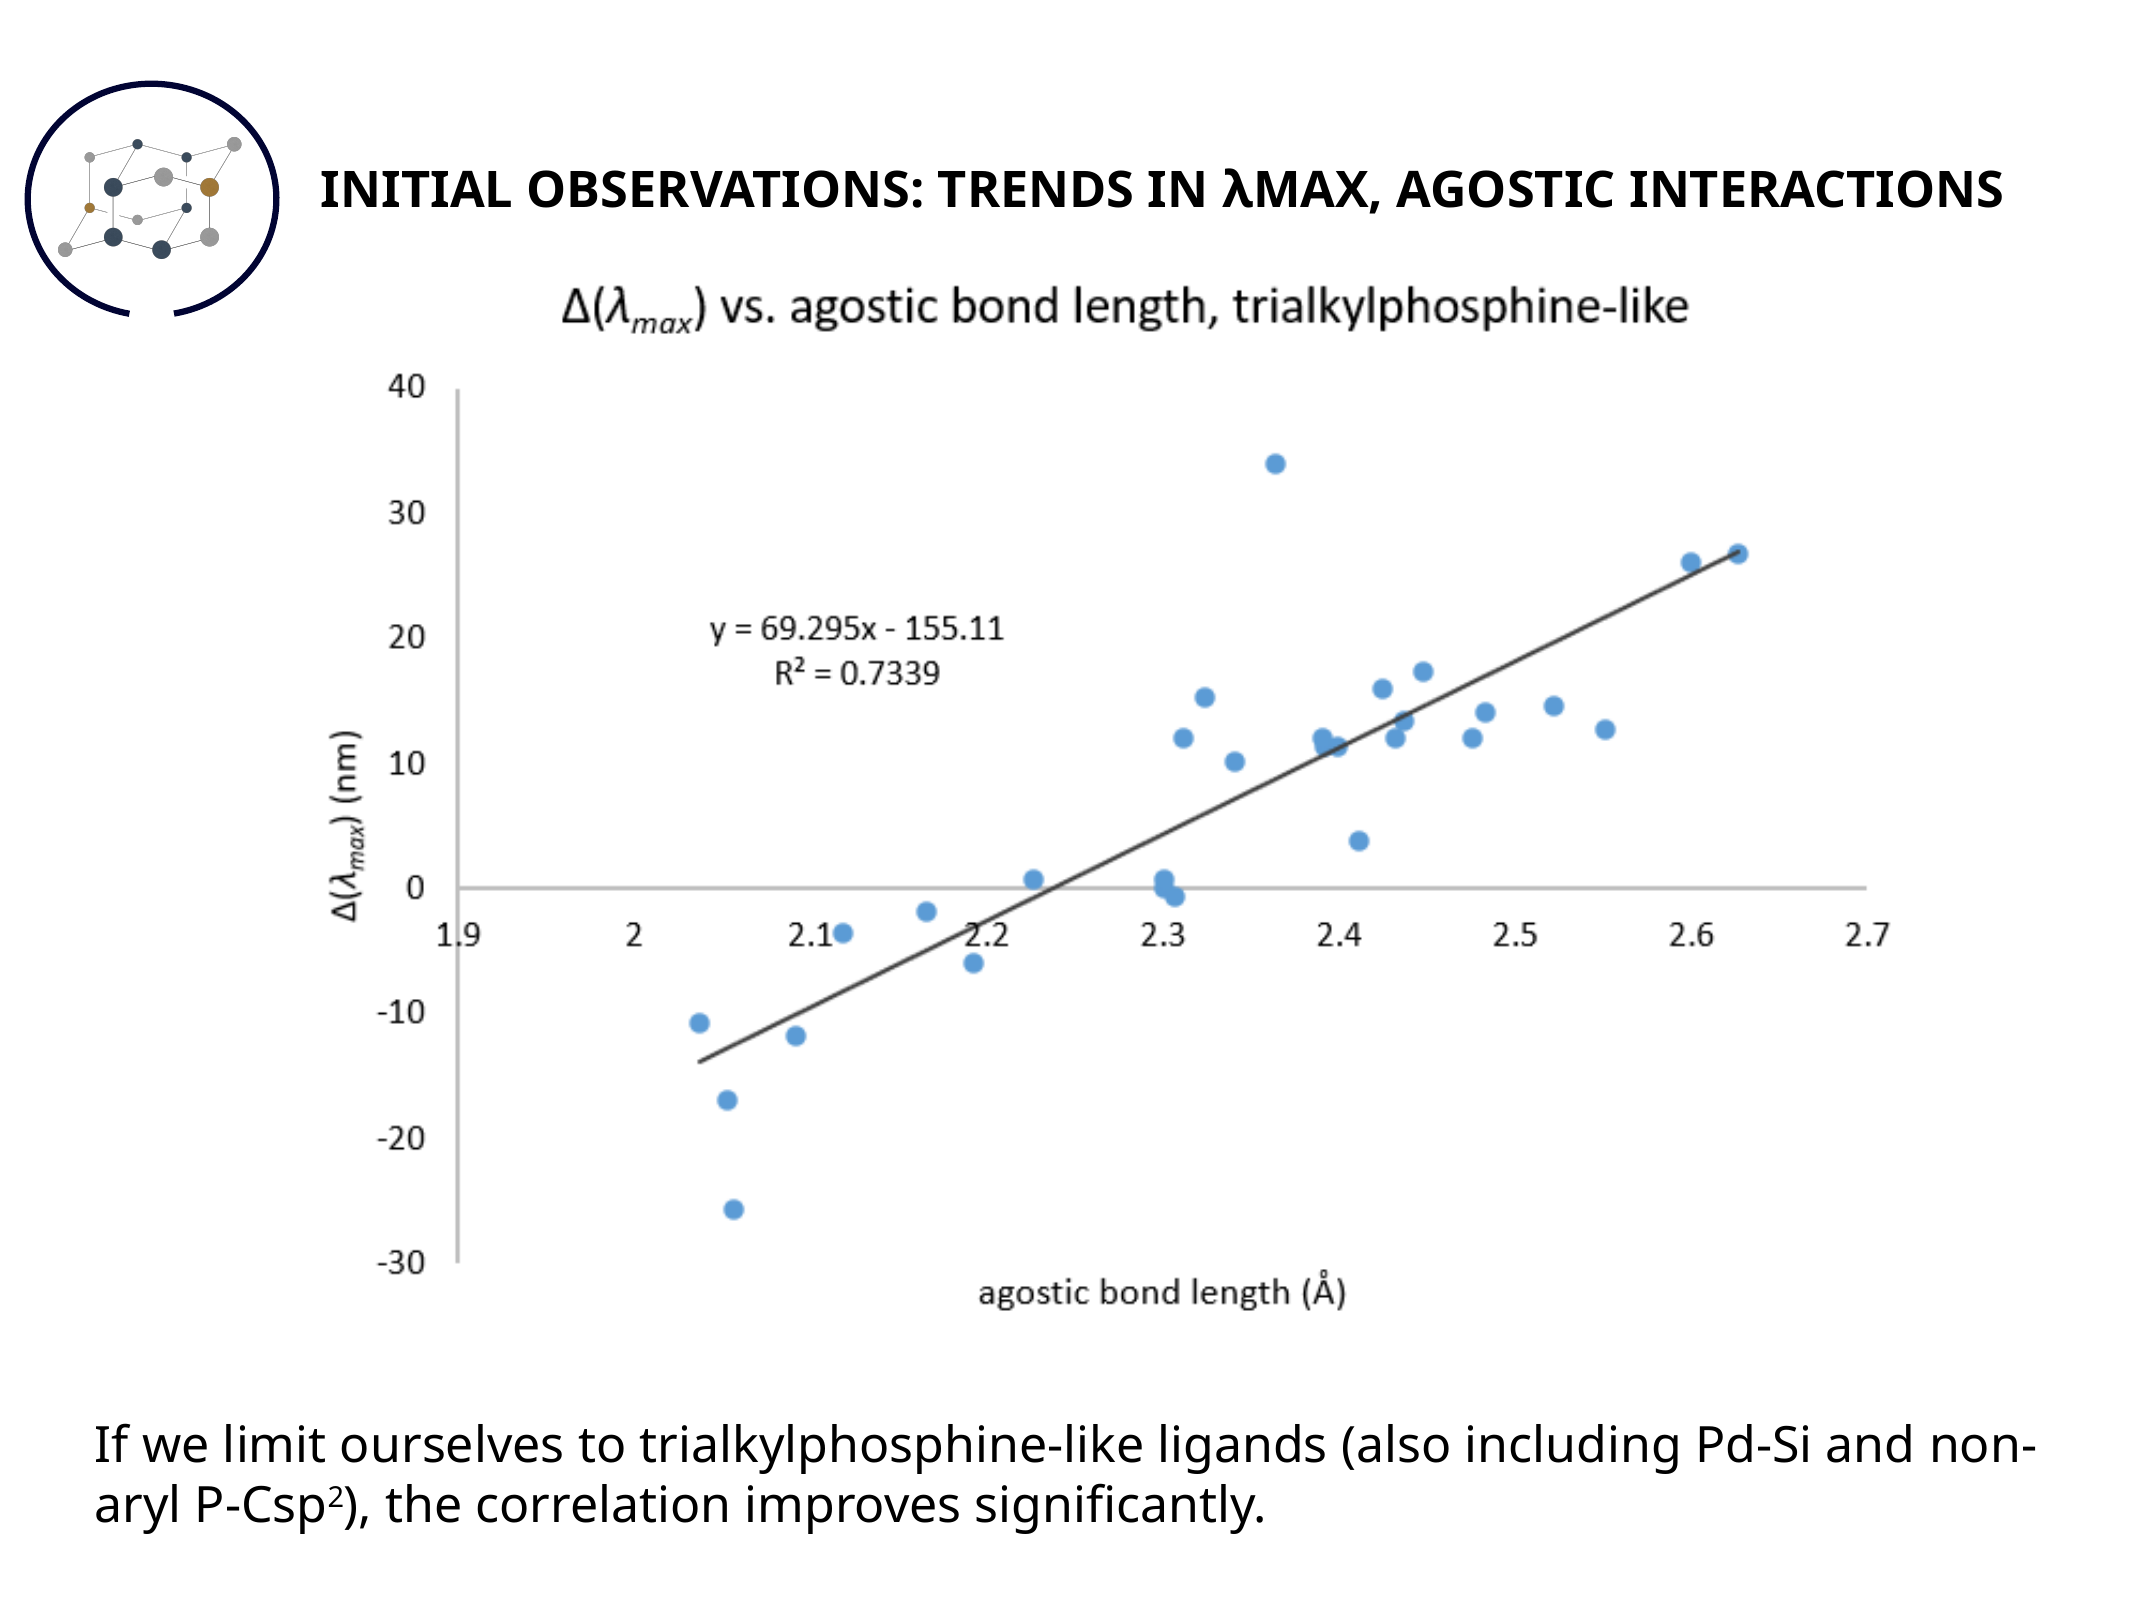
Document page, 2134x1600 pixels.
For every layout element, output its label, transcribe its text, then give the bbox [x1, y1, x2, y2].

text_box If we limit ourselves to trialkylphosphine-like ligands (also including Pd-Si and non-aryl P-Csp2), the correlation improves significantly. [86, 1404, 2047, 1541]
picture [57, 136, 242, 260]
picture [319, 275, 1911, 1343]
text_box INITIAL OBSERVATIONS: TRENDS IN λMAX, AGOSTIC INTERACTIONS [315, 152, 2134, 223]
